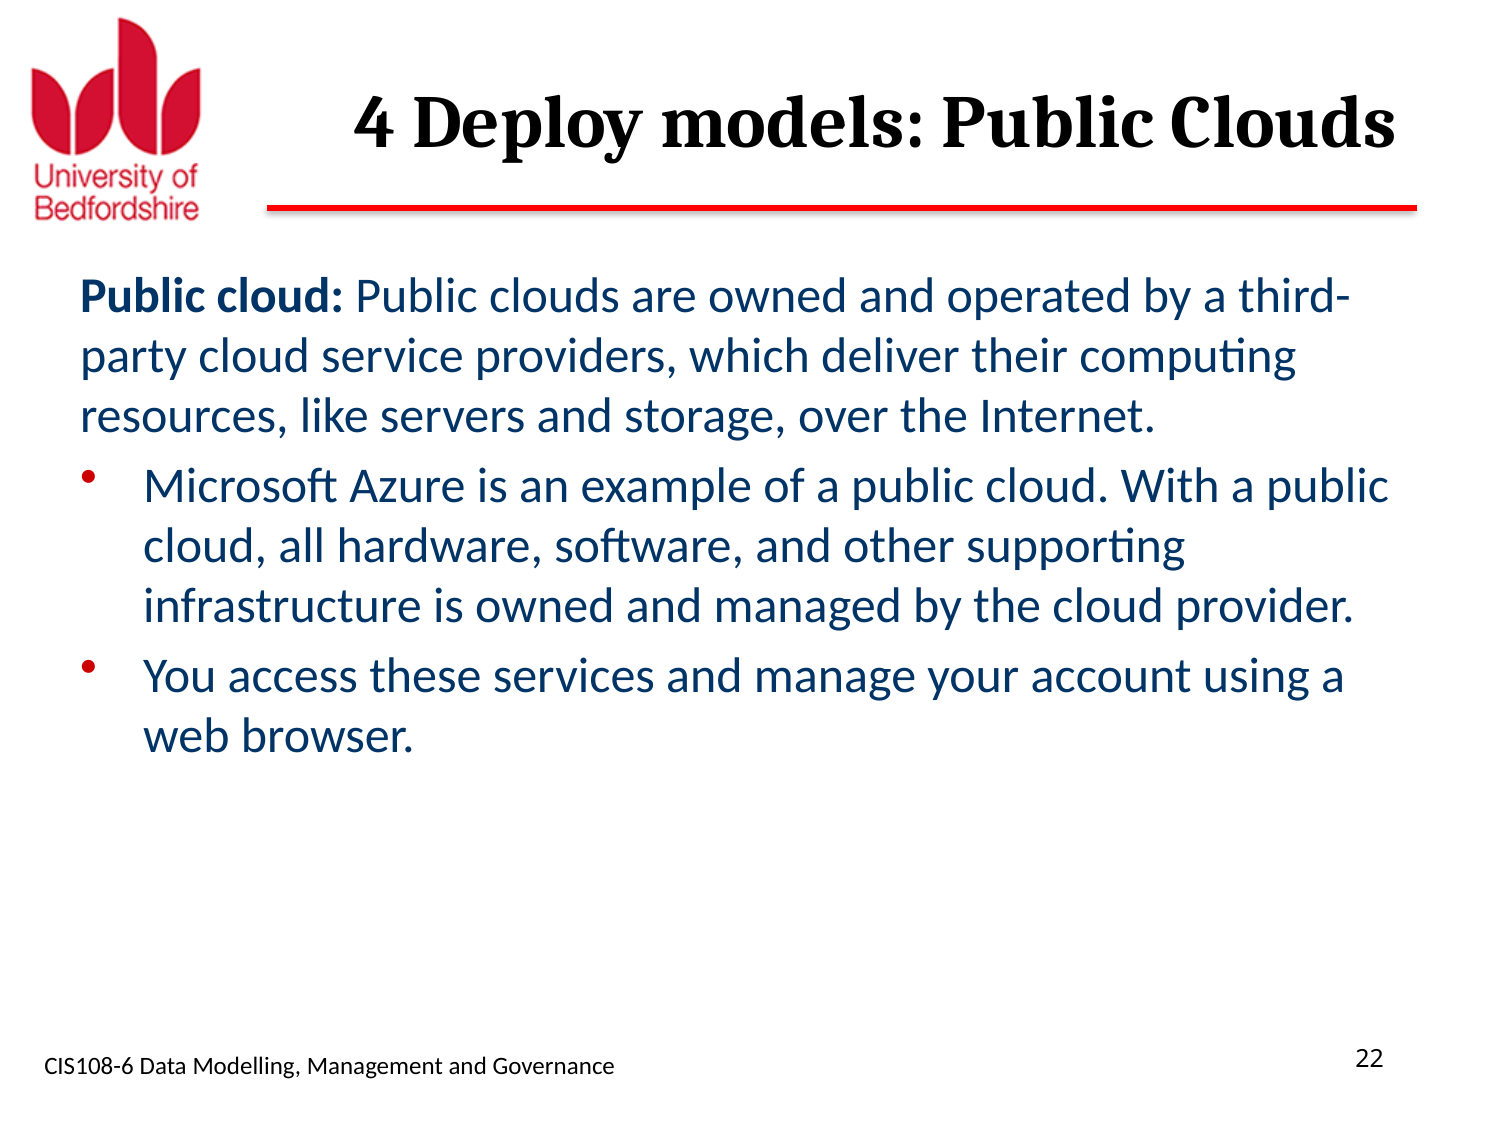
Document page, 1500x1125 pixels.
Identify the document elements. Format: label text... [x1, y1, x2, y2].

footer CIS108-6 Data Modelling, Management and Governance [29, 1035, 715, 1095]
title 4 Deploy models: Public Clouds [262, 61, 1413, 174]
picture [0, 0, 237, 236]
list Public cloud: Public clouds are owned and operated by a third-party cloud service providers, which deliver their computing resources, like servers and storage, over the Internet. Microsoft Azure is an example of a public cloud. With a public cloud, all hardware, software, and other supporting infrastructure is owned and managed by the cloud provider. You access these services and manage your account using a web browser. [64, 255, 1413, 1024]
